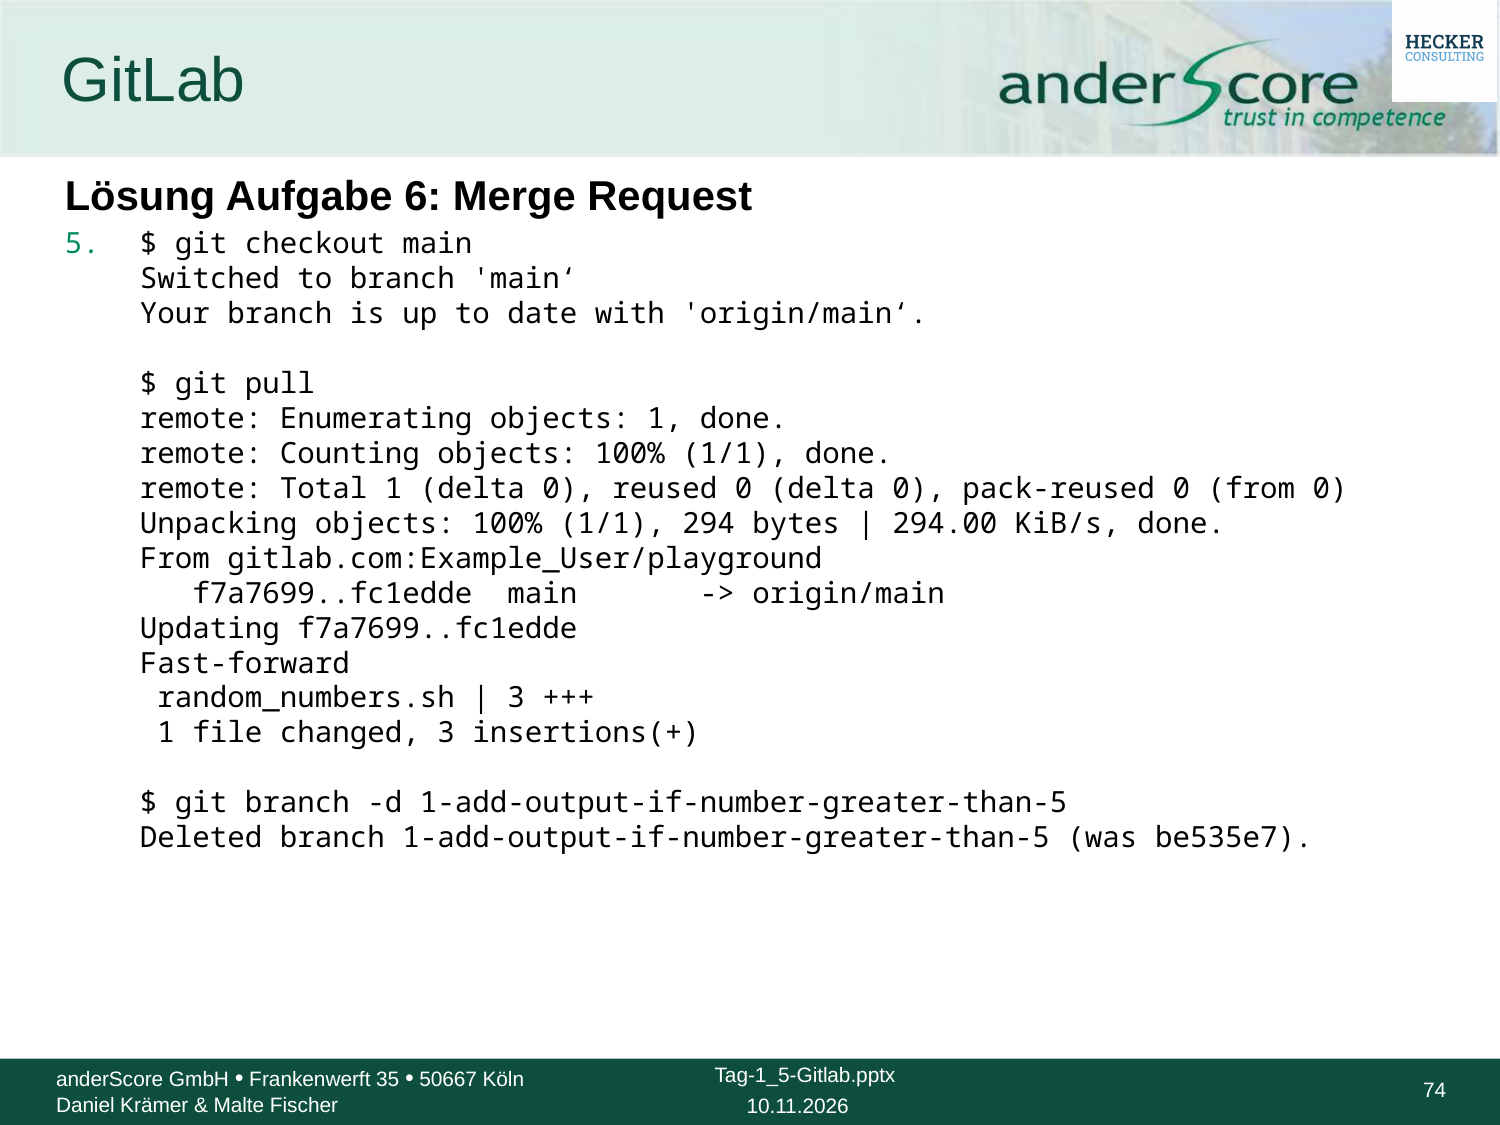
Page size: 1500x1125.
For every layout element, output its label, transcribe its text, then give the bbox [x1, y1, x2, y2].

picture [0, 0, 1500, 157]
title GitLab [46, 23, 975, 140]
list Lösung Aufgabe 6: Merge Request $ git checkout main Switched to branch 'main‘ Your branch is up to date with 'origin/main‘. $ git pull remote: Enumerating objects: 1, done. remote: Counting objects: 100% (1/1), done. remote: Total 1 (delta 0), reused 0 (delta 0), pack-reused 0 (from 0) Unpacking objects: 100% (1/1), 294 bytes | 294.00 KiB/s, done. From gitlab.com:Example_User/playground f7a7699..fc1edde main -> origin/main Updating f7a7699..fc1edde Fast-forward random_numbers.sh | 3 +++ 1 file changed, 3 insertions(+) $ git branch -d 1-add-output-if-number-greater-than-5 Deleted branch 1-add-output-if-number-greater-than-5 (was be535e7). [49, 160, 1447, 1047]
